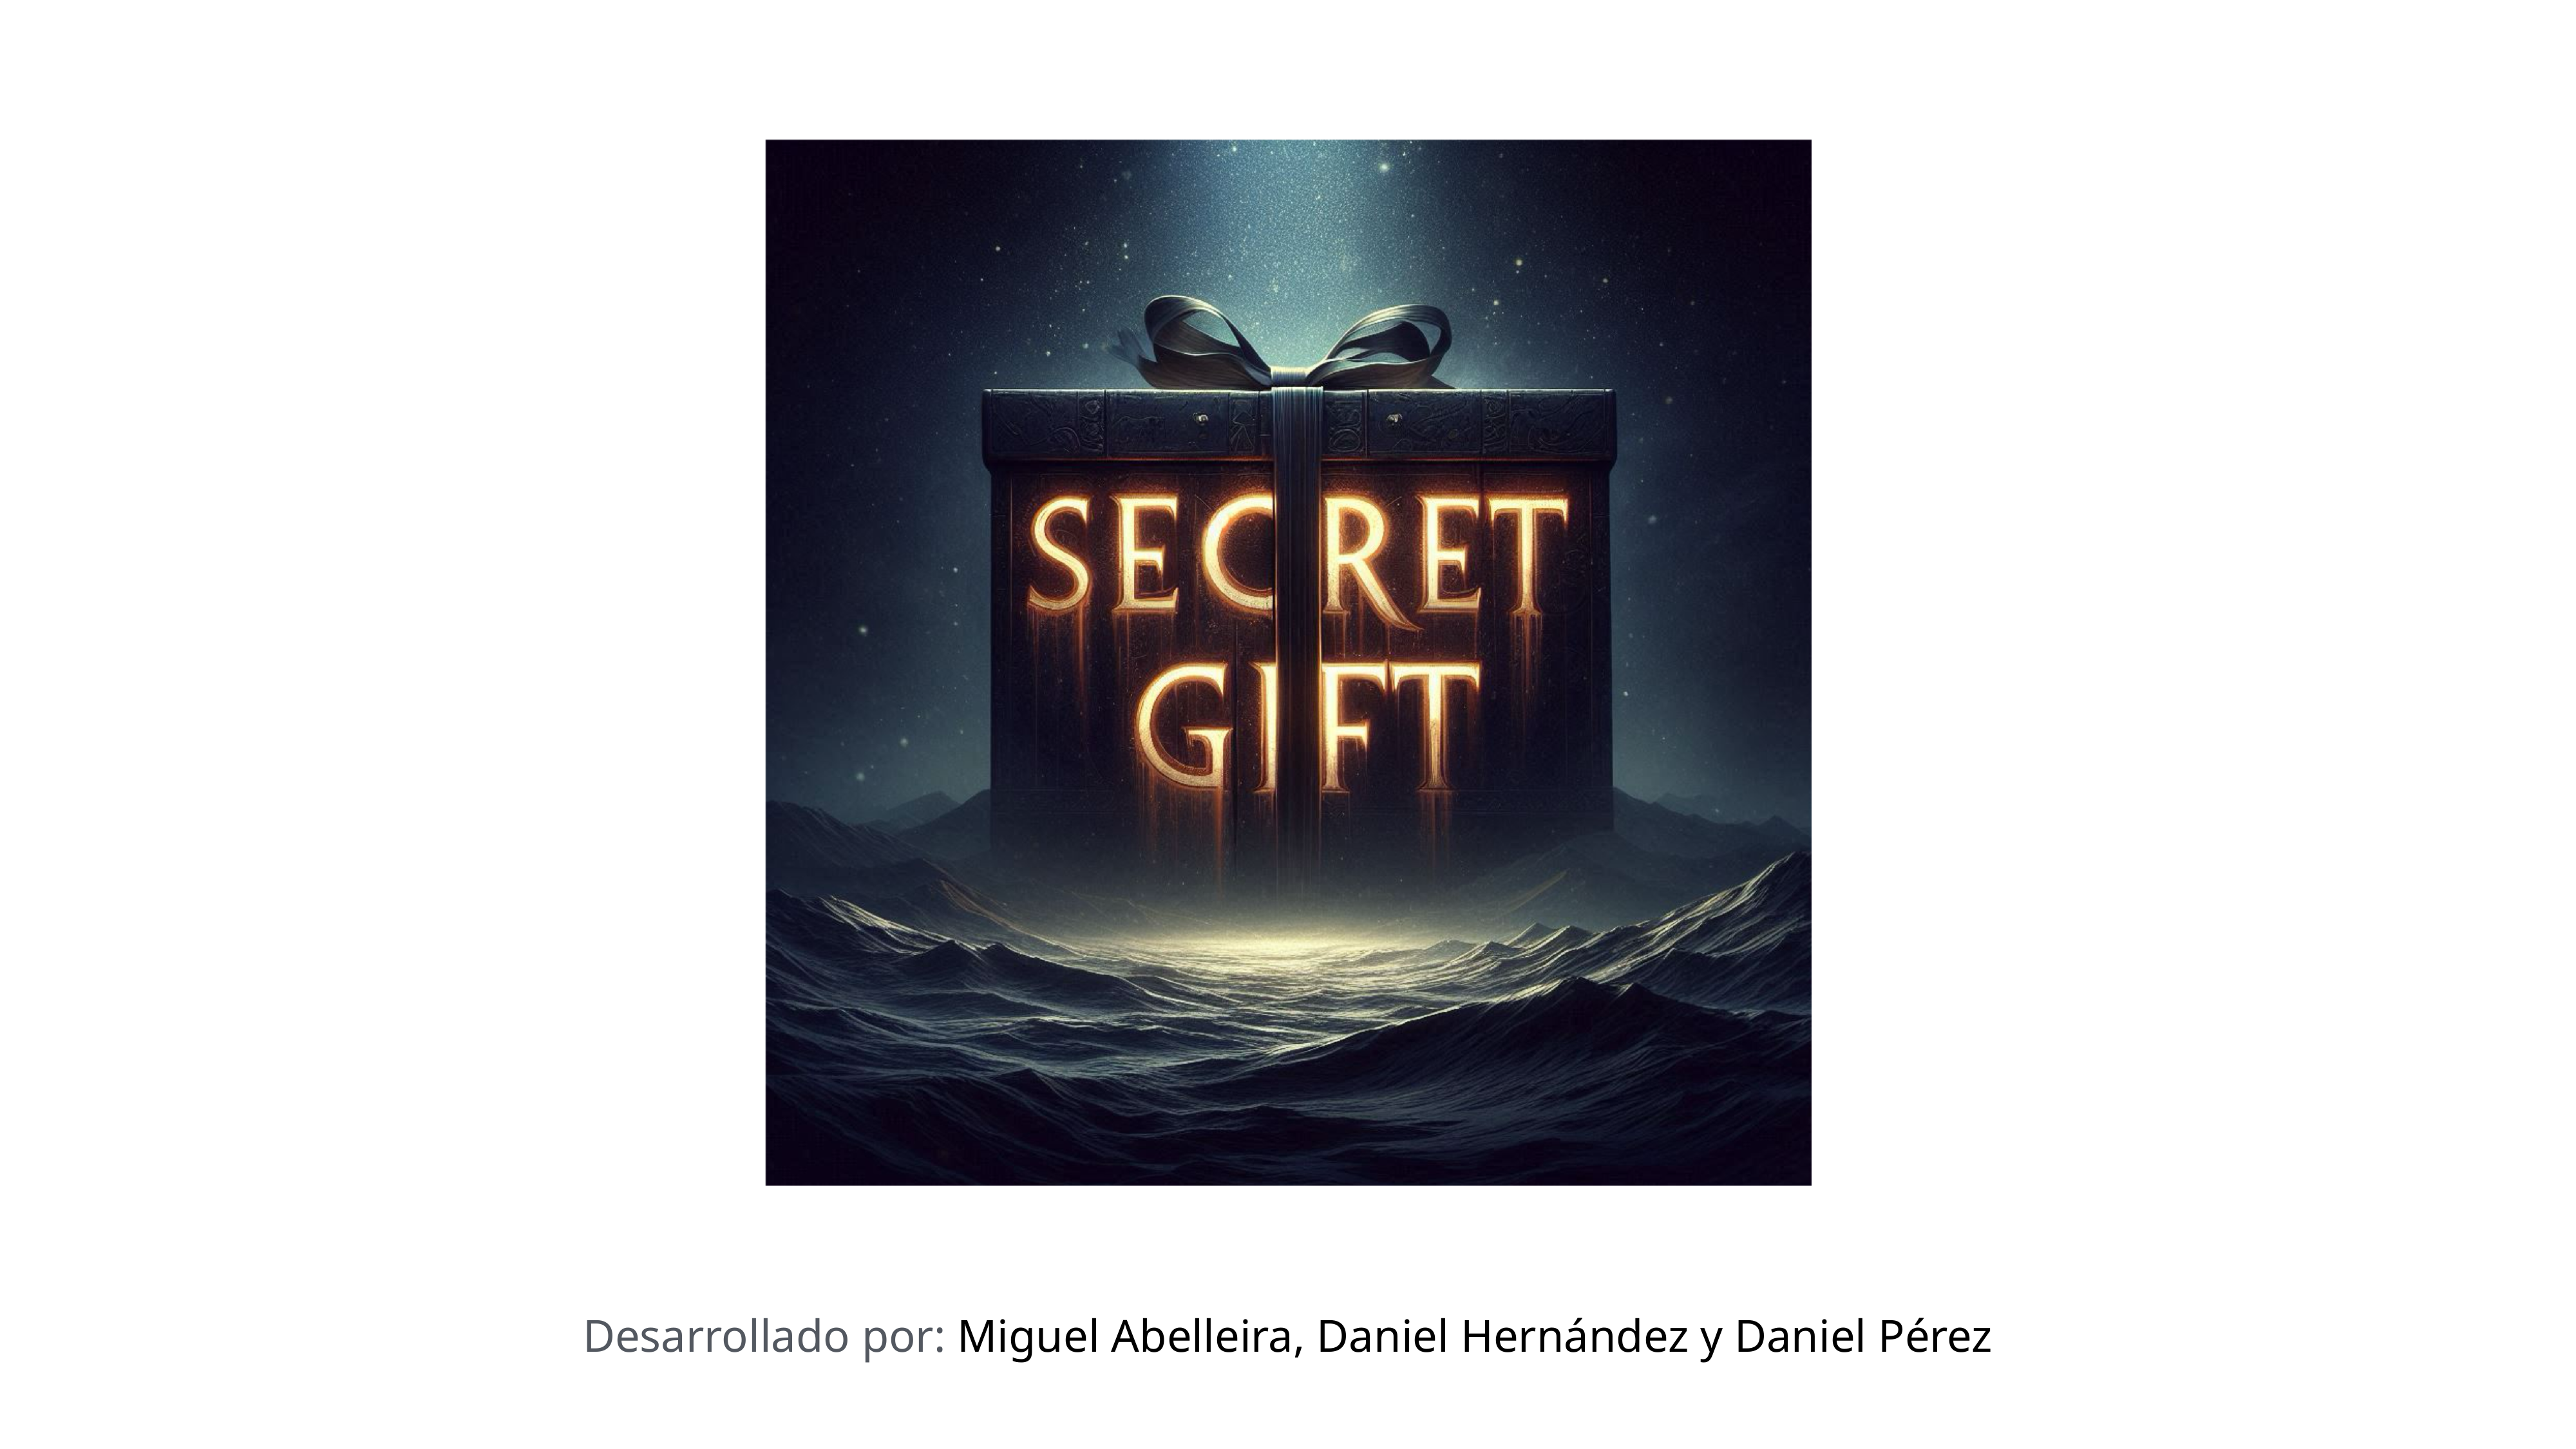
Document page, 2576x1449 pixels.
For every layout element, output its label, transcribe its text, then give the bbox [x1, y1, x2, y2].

picture [764, 138, 1812, 1186]
list Desarrollado por: Miguel Abelleira, Daniel Hernández y Daniel Pérez [127, 1296, 2449, 1367]
